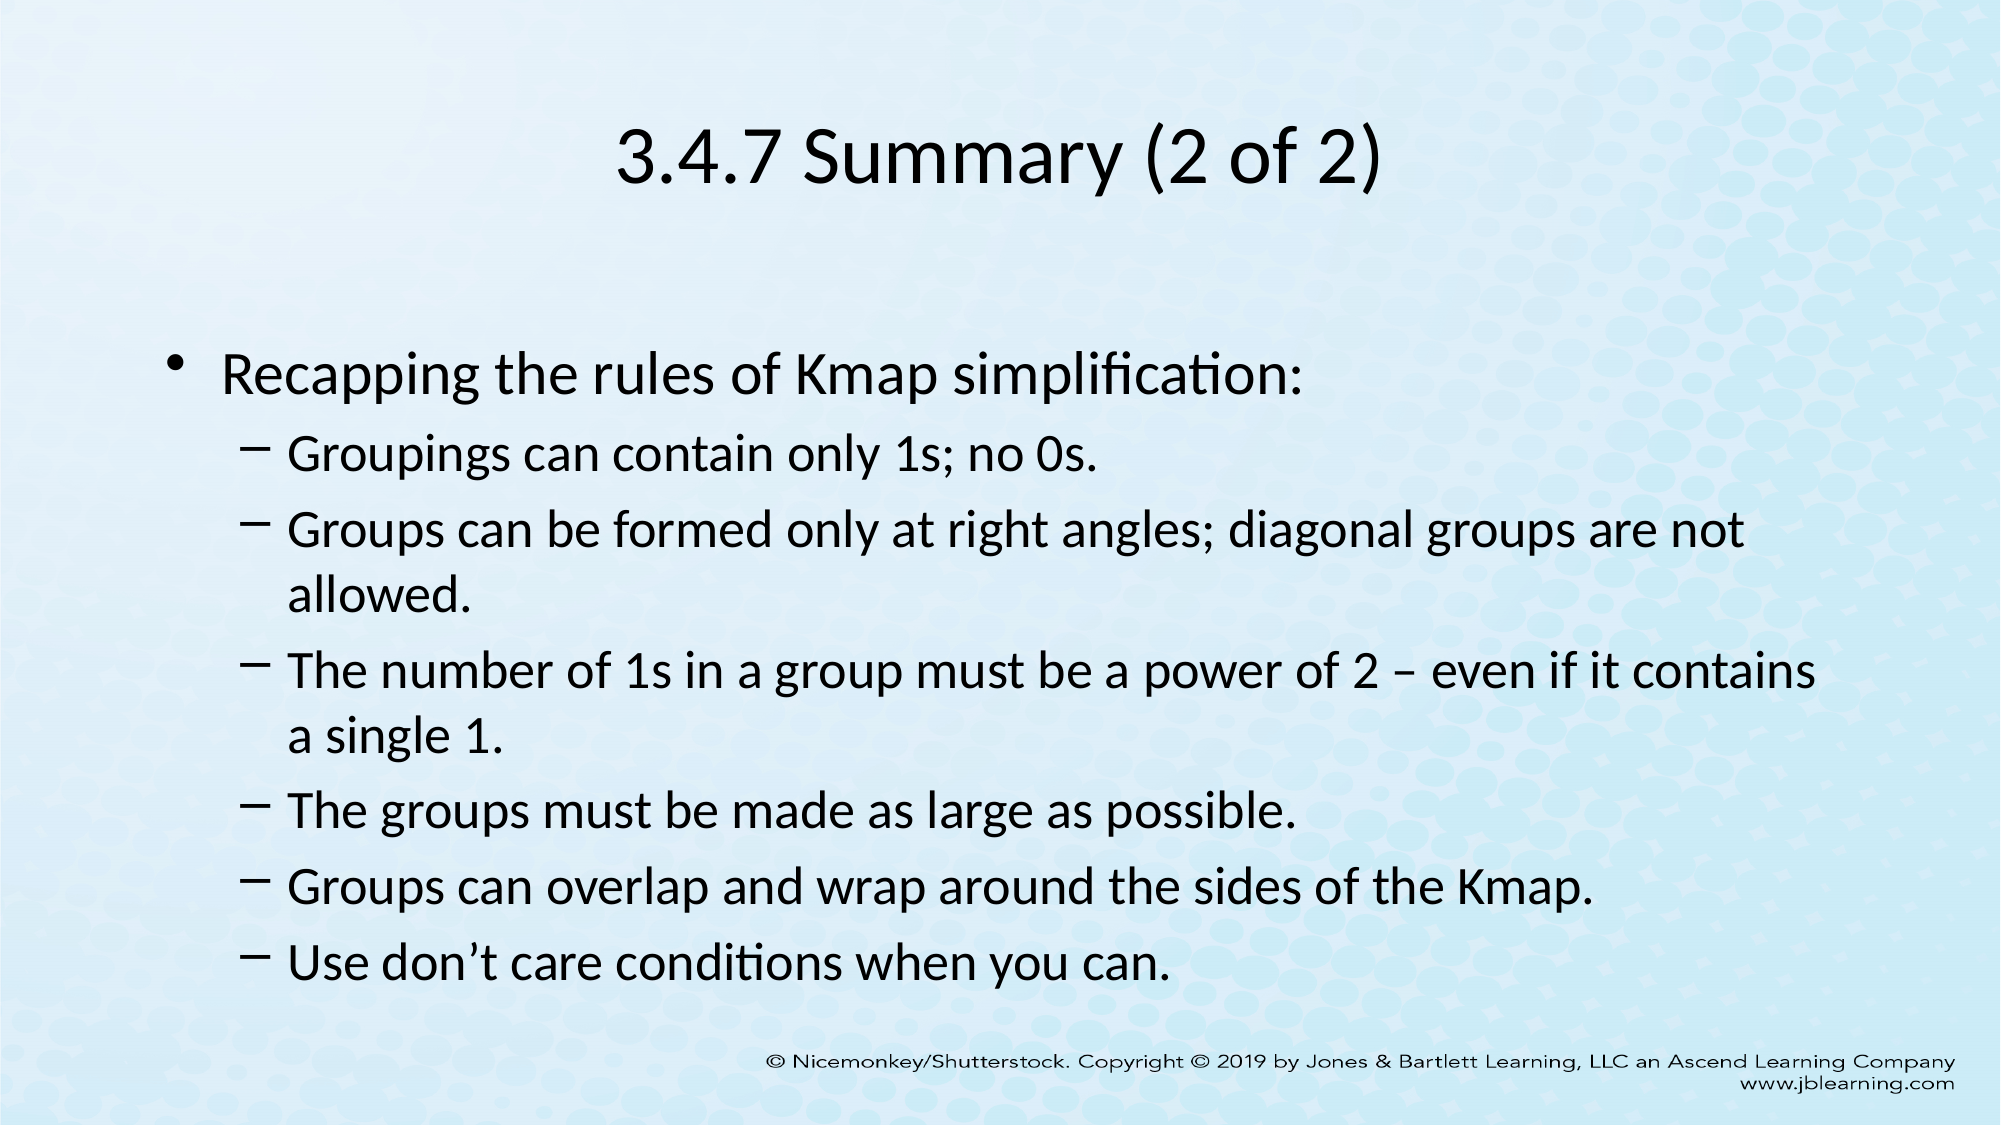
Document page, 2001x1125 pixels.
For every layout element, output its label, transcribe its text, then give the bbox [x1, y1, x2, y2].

title 3.4.7 Summary (2 of 2) [150, 50, 1850, 250]
picture [0, 0, 2001, 1125]
list Recapping the rules of Kmap simplification: Groupings can contain only 1s; no 0s. Groups can be formed only at right angles; diagonal groups are not allowed. The number of 1s in a group must be a power of 2 – even if it contains a single 1. The groups must be made as large as possible. Groups can overlap and wrap around the sides of the Kmap. Use don’t care conditions when you can. [150, 324, 1850, 1000]
